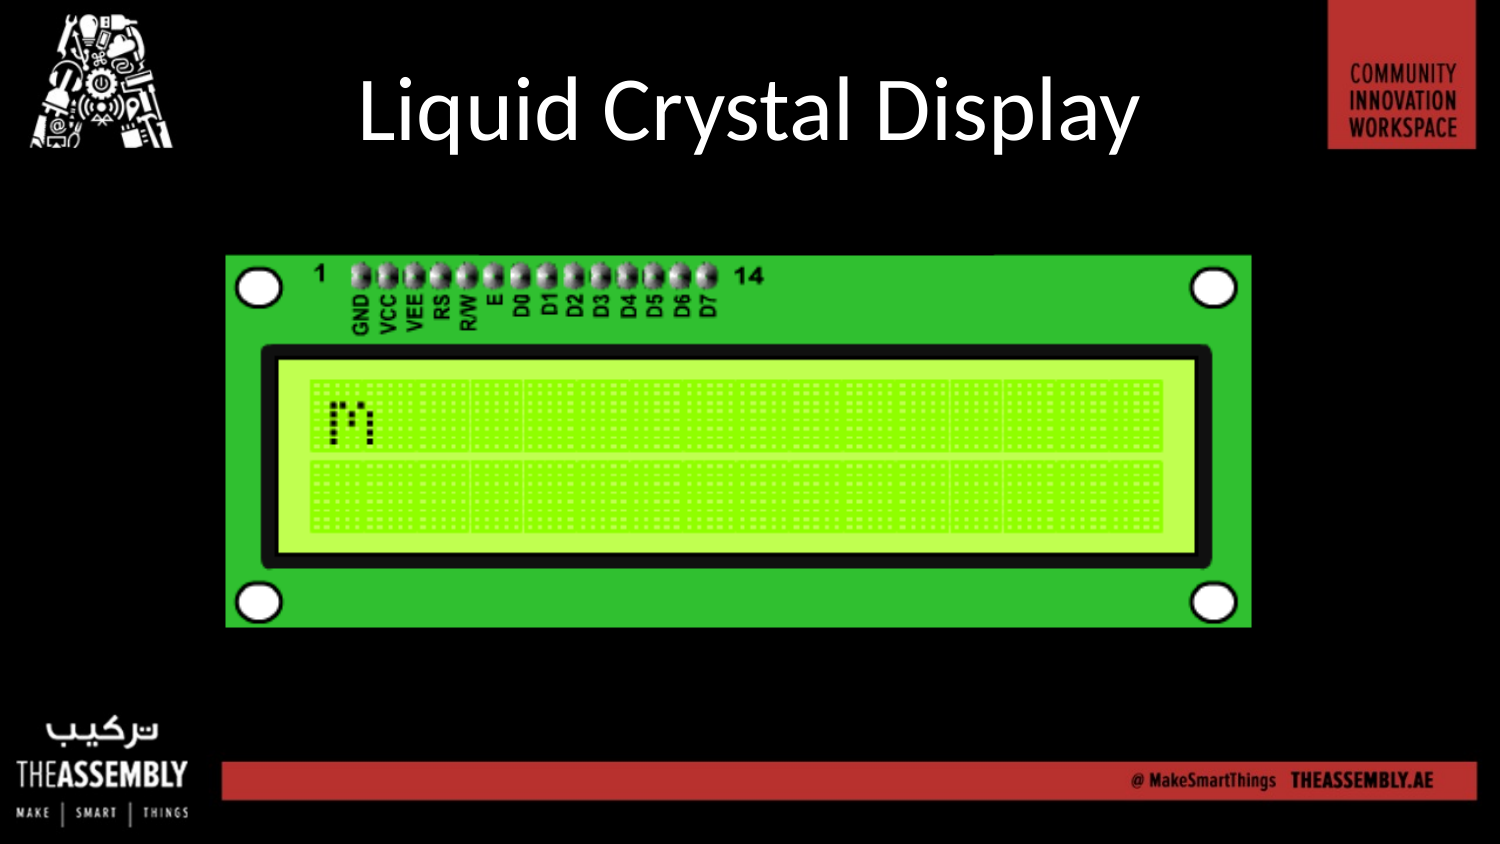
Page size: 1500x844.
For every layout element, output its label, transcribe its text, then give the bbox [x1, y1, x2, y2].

text_box Liquid Crystal Display [74, 33, 1425, 175]
picture [0, 0, 1500, 844]
